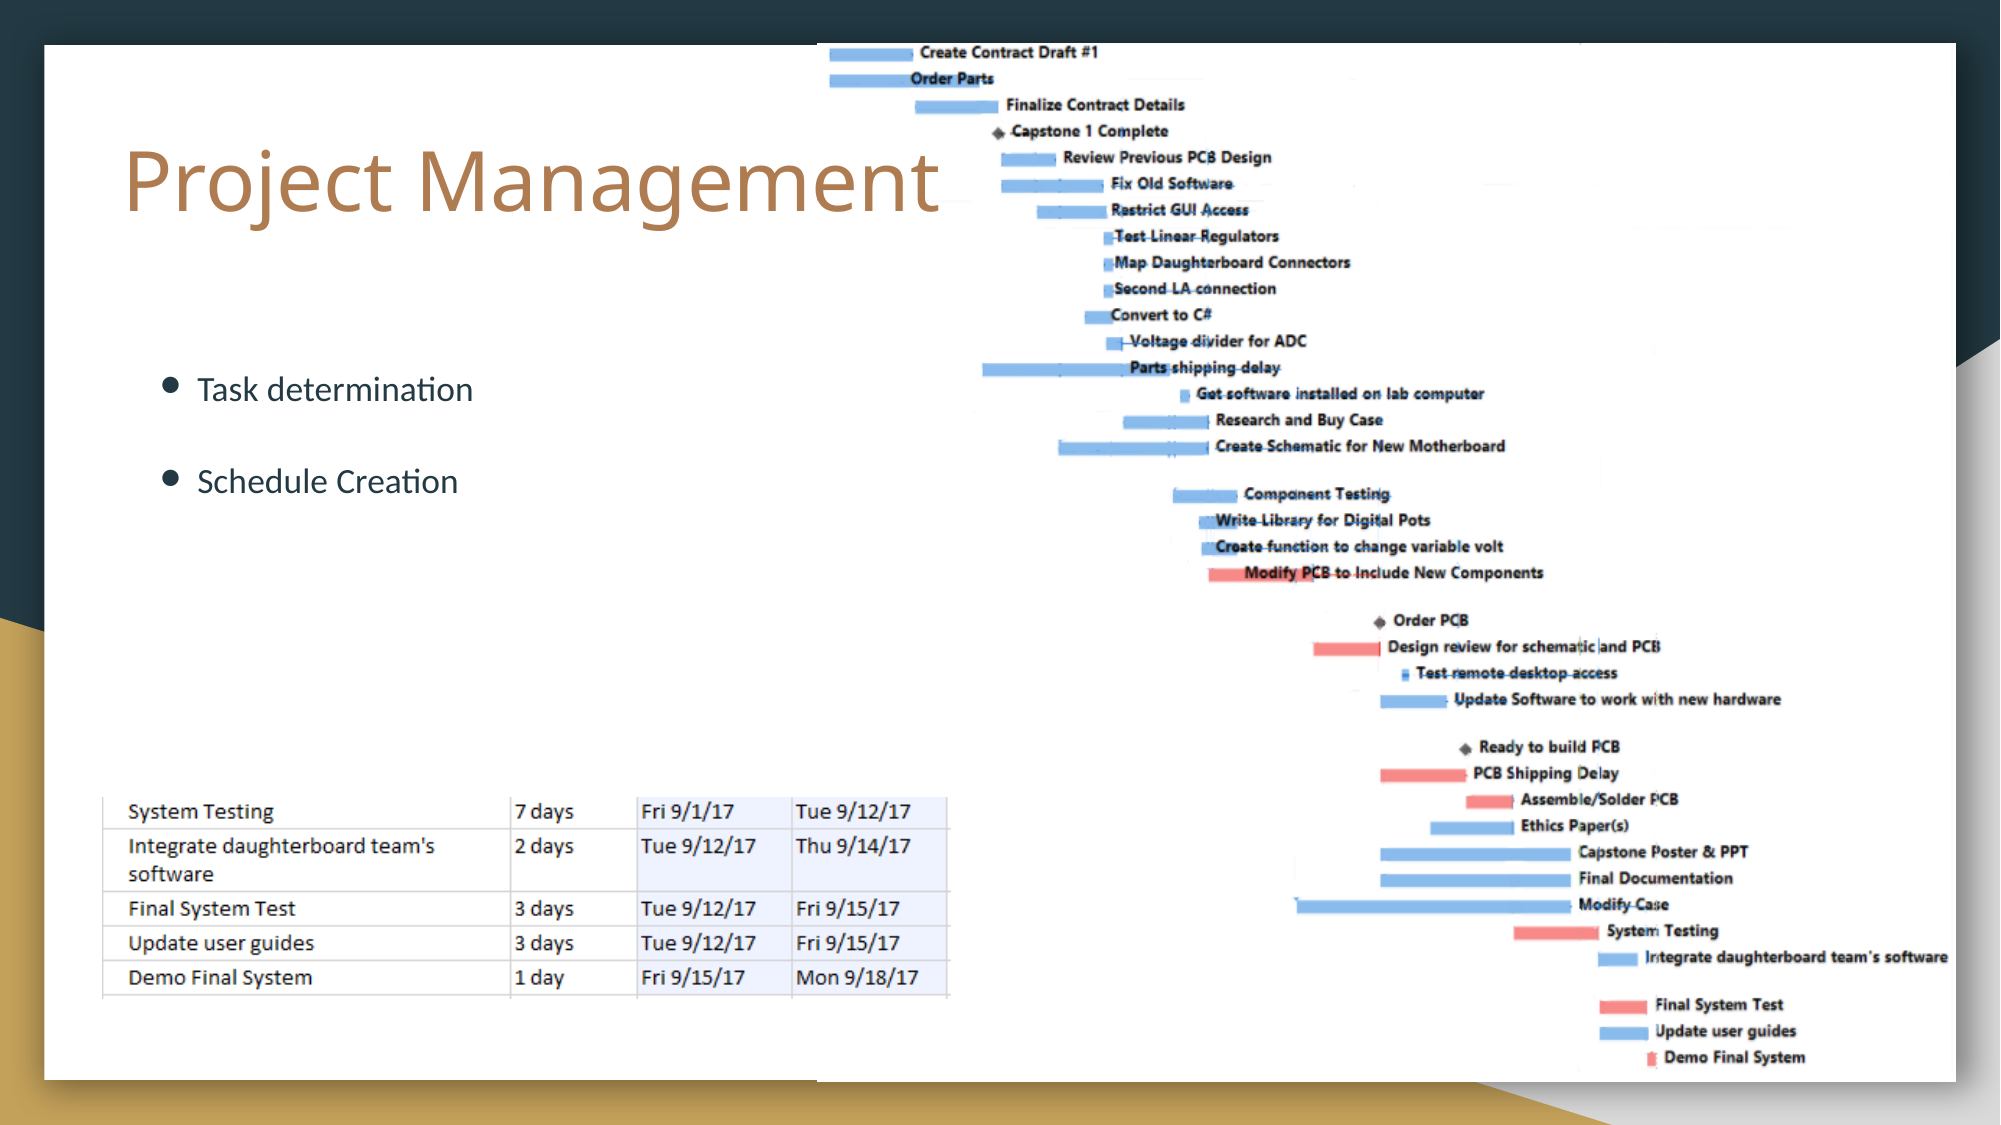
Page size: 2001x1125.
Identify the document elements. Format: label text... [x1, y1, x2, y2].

title Project Management [102, 108, 812, 317]
picture [101, 43, 1957, 1082]
list Task determination Schedule Creation [102, 339, 812, 796]
